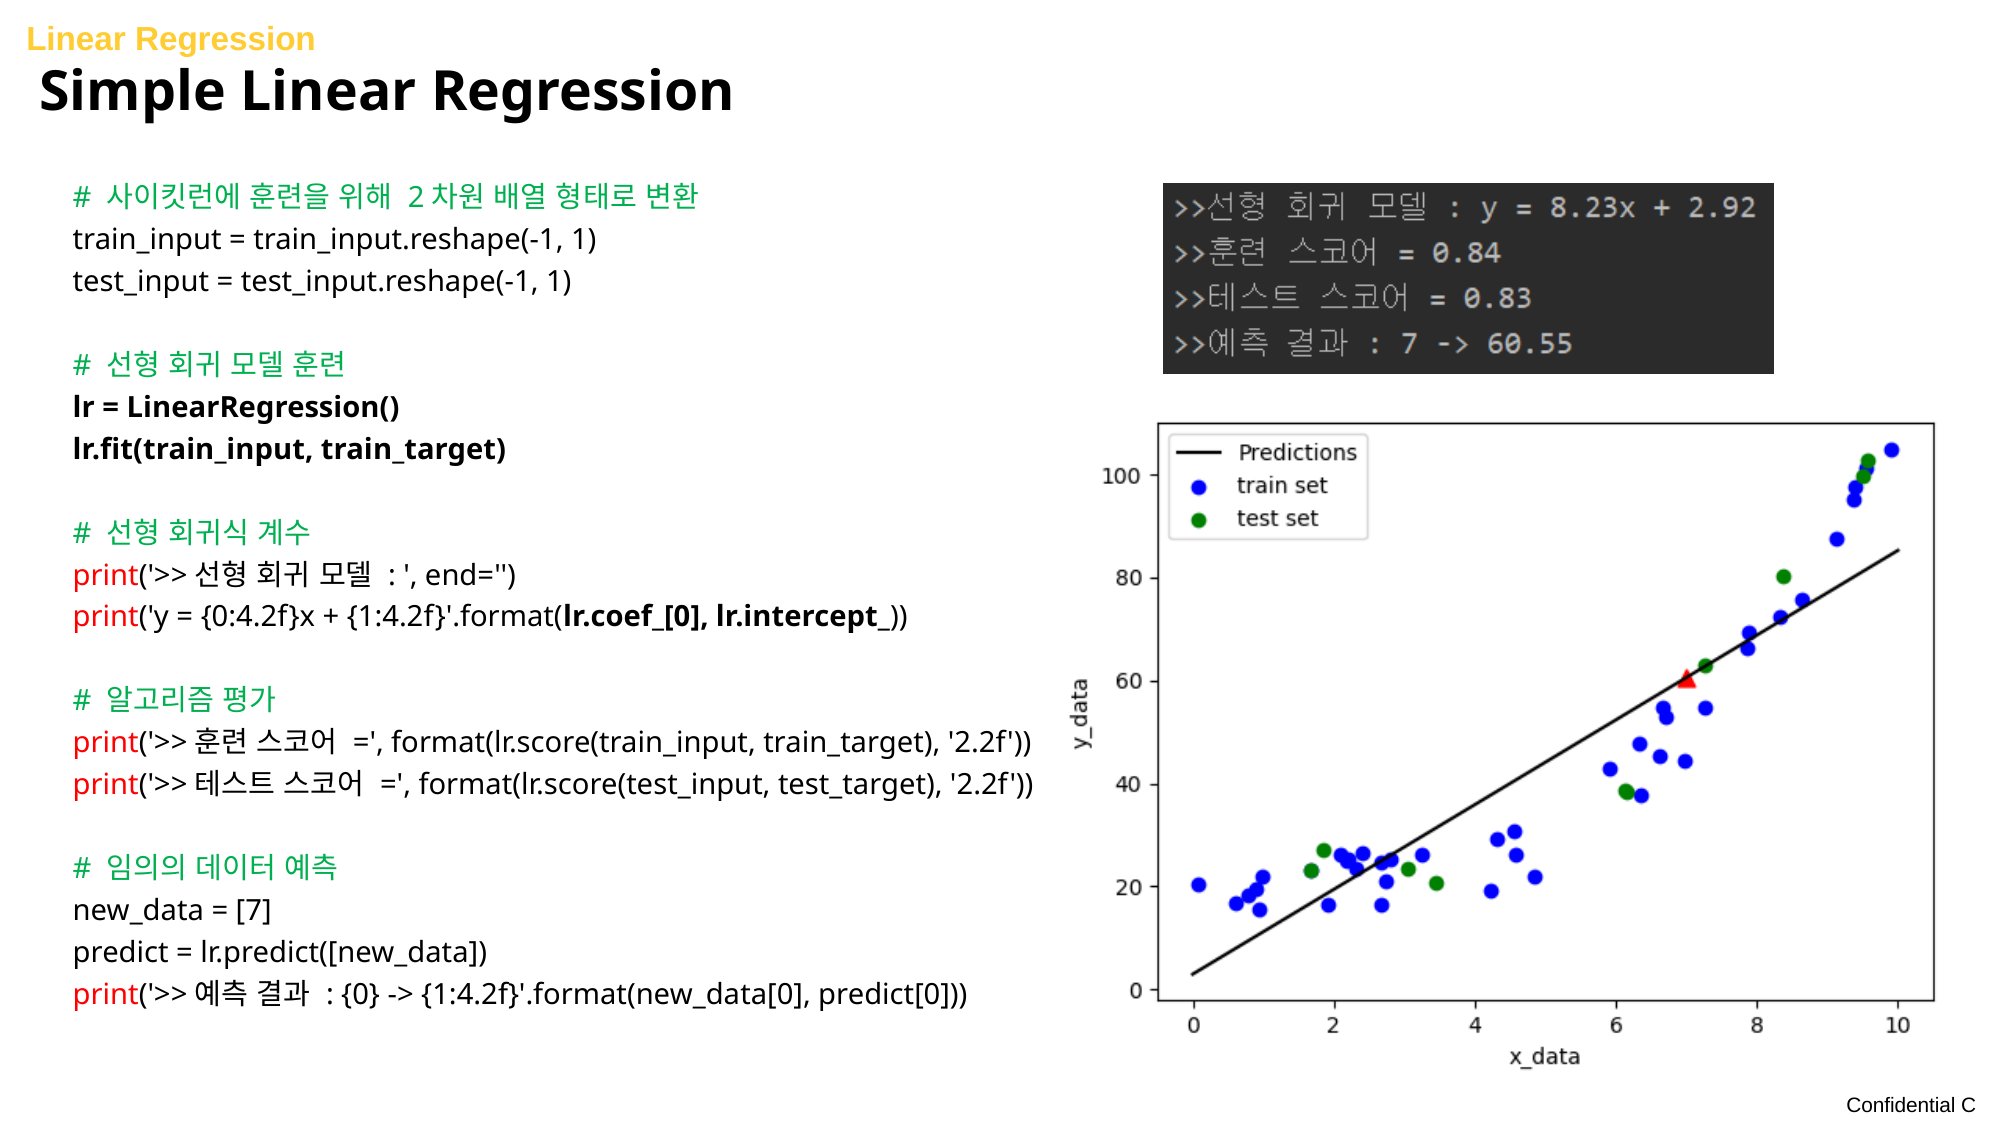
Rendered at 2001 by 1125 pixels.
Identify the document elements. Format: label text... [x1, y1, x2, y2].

title Simple Linear Regression [39, 64, 1961, 122]
picture [1163, 183, 1774, 374]
list Linear Regression [26, 21, 1948, 58]
picture [1056, 412, 1946, 1080]
text_box # 사이킷런에 훈련을 위해 2차원 배열 형태로 변환 train_input = train_input.reshape(-1, 1) test_input = test_input.reshape(-1, 1) # 선형 회귀 모델 훈련 lr = LinearRegression() lr.fit(train_input, train_target) # 선형 회귀식 계수 print('>>선형 회귀 모델 : ', end='') print('y = {0:4.2f}x + {1:4.2f}'.format(lr.coef_[0], lr.intercept_)) # 알고리즘 평가 print('>>훈련 스코어 =', format(lr.score(train_input, train_target), '2.2f')) print('>>테스트 스코어 =', format(lr.score(test_input, test_target), '2.2f')) # 임의의 데이터 예측 new_data = [7] predict = lr.predict([new_data]) print('>>예측 결과 : {0} -> {1:4.2f}'.format(new_data[0], predict[0])) [72, 171, 1057, 1011]
